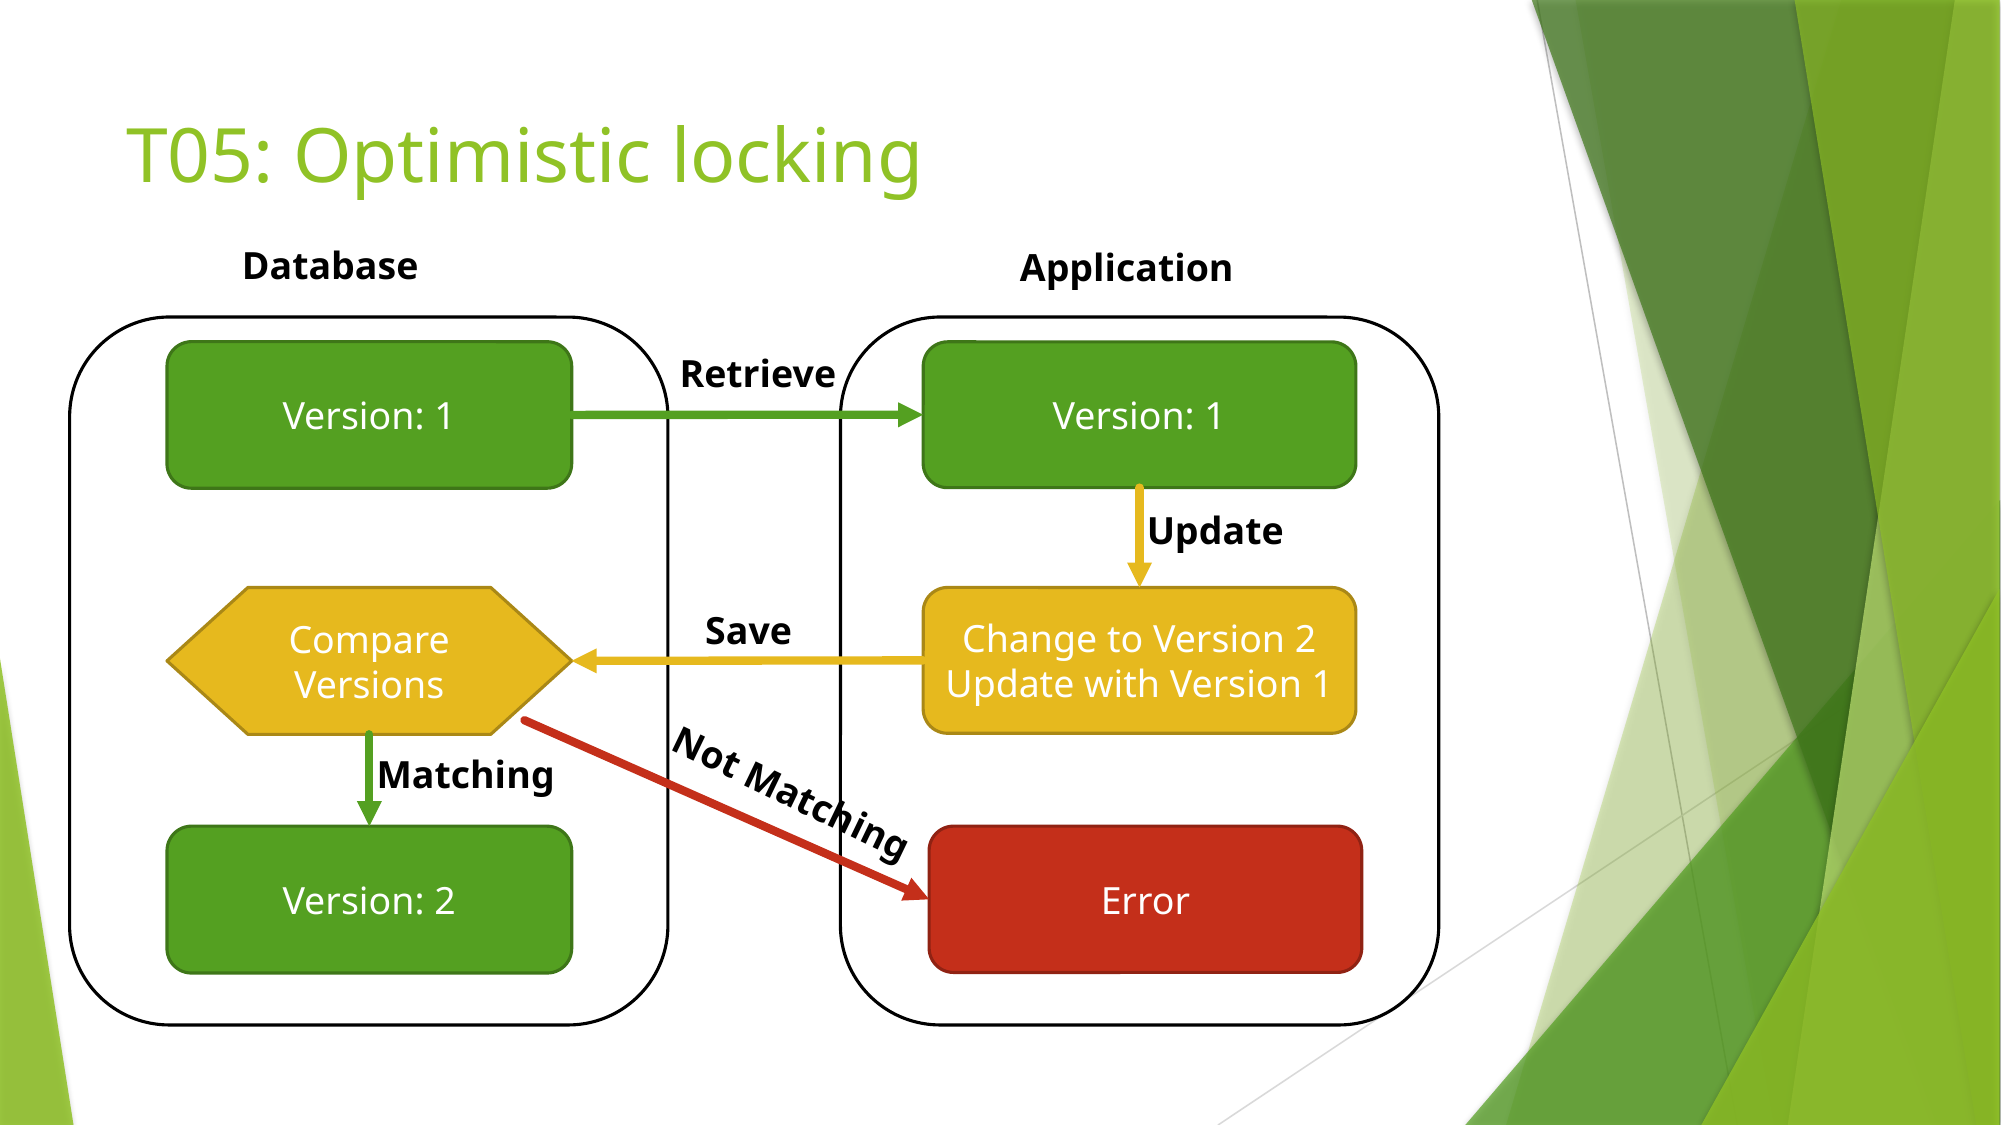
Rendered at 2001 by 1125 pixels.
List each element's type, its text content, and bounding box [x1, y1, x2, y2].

text_box Application [1004, 236, 1249, 297]
title T05: Optimistic locking [111, 99, 1522, 317]
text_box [69, 316, 1440, 1026]
text_box Database [227, 234, 434, 295]
